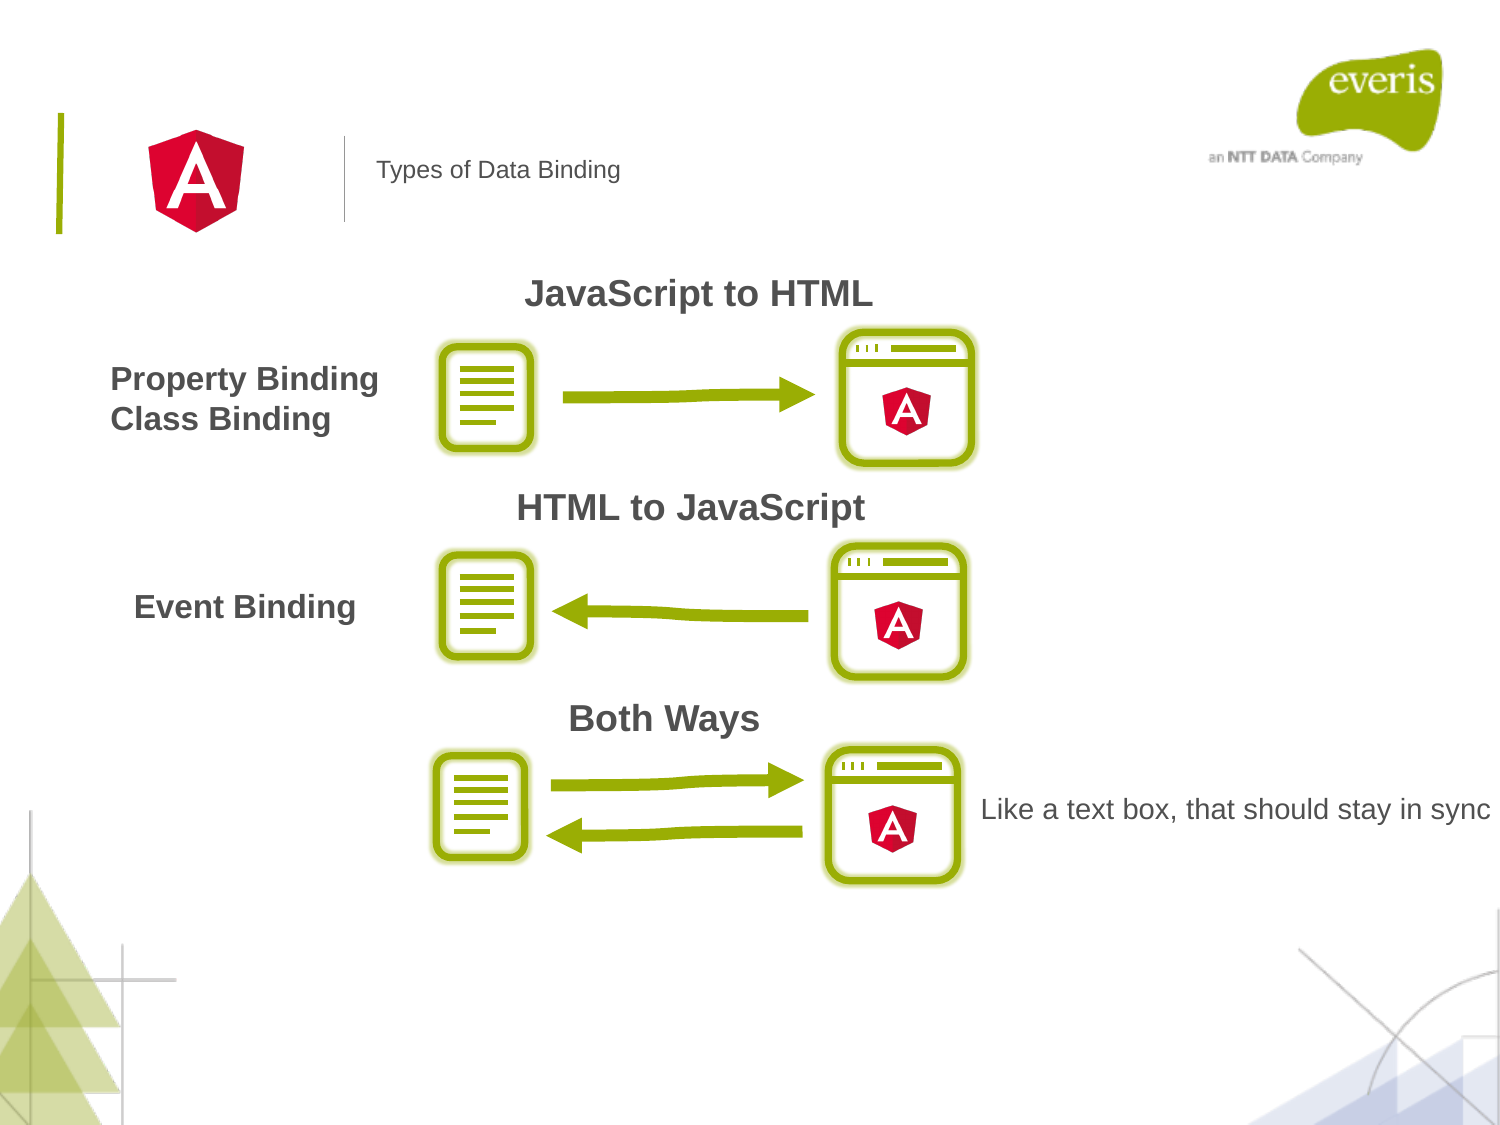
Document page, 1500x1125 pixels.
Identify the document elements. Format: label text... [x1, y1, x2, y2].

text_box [551, 611, 809, 617]
text_box HTML to JavaScript [514, 480, 899, 529]
text_box JavaScript to HTML [522, 266, 907, 315]
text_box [828, 749, 958, 881]
text_box Event Binding [118, 577, 384, 633]
picture [1161, 891, 1500, 1125]
picture [0, 787, 261, 1125]
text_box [842, 332, 972, 464]
text_box Property Binding Class Binding [95, 349, 408, 445]
text_box Both Ways [566, 691, 805, 739]
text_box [436, 755, 525, 858]
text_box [562, 394, 816, 398]
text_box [442, 346, 531, 449]
list Types of Data Binding [361, 149, 1079, 208]
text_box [834, 546, 964, 678]
text_box Like a text box, that should stay in sync [967, 782, 1500, 833]
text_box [550, 780, 805, 786]
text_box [545, 831, 803, 836]
picture [132, 114, 260, 242]
picture [1199, 27, 1453, 186]
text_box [442, 555, 531, 657]
